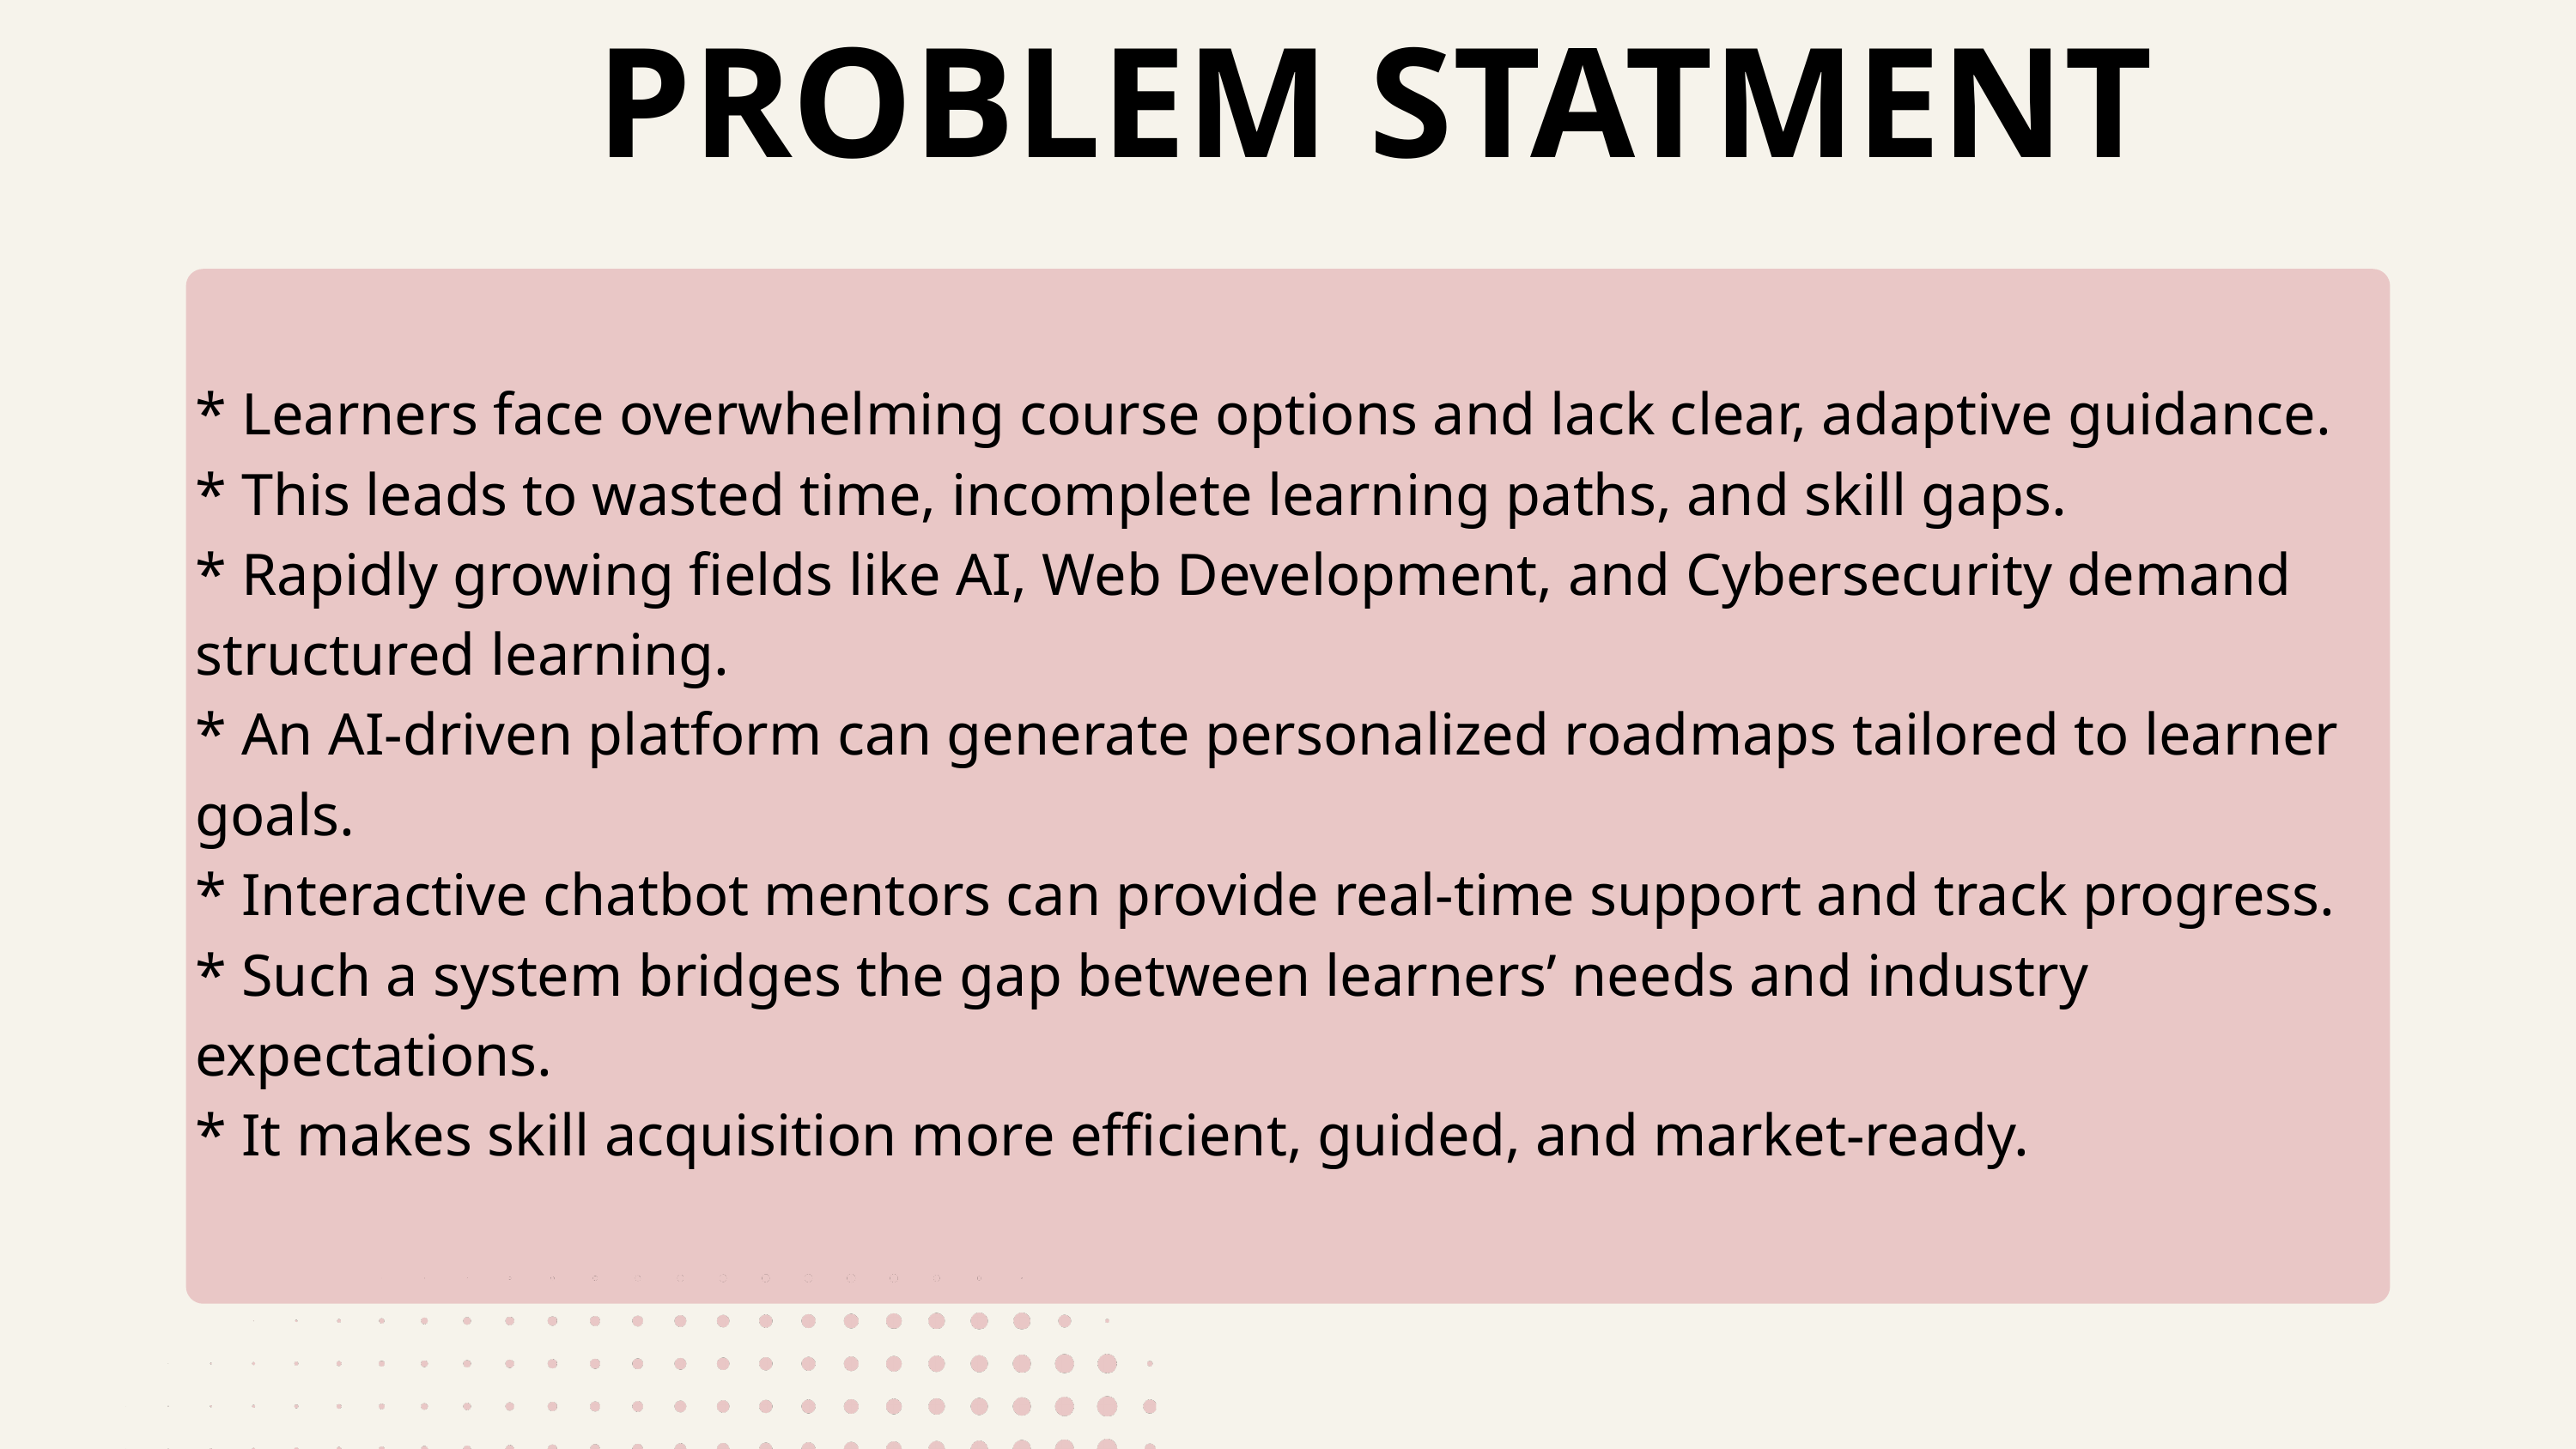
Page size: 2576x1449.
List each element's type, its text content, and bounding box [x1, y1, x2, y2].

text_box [185, 268, 2391, 1304]
text_box PROBLEM STATMENT [515, 0, 2234, 188]
text_box [125, 1274, 1157, 1449]
